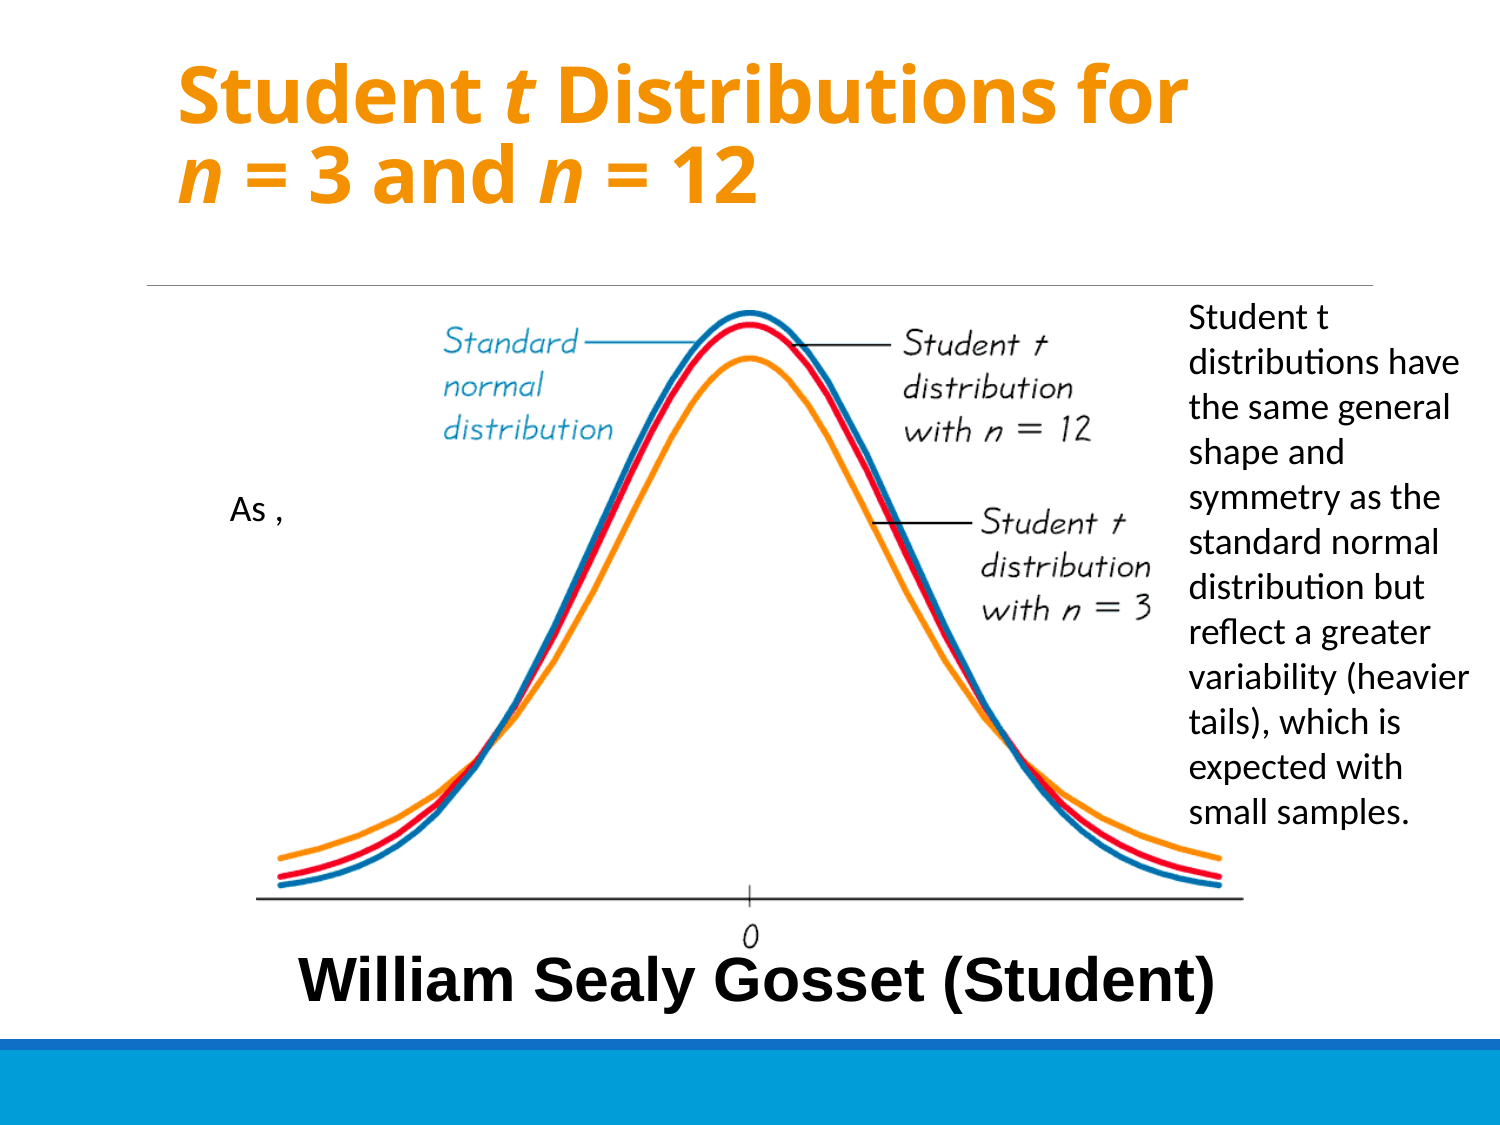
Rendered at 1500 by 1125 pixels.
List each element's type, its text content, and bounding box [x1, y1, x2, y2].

picture [255, 309, 1245, 960]
title Student t Distributions for n = 3 and n = 12 [162, 50, 1333, 230]
text_box Student t distributions have the same general shape and symmetry as the standard normal distribution but reflect a greater variability (heavier tails), which is expected with small samples. [1173, 285, 1491, 885]
text_box William Sealy Gosset (Student) [283, 968, 1233, 1022]
